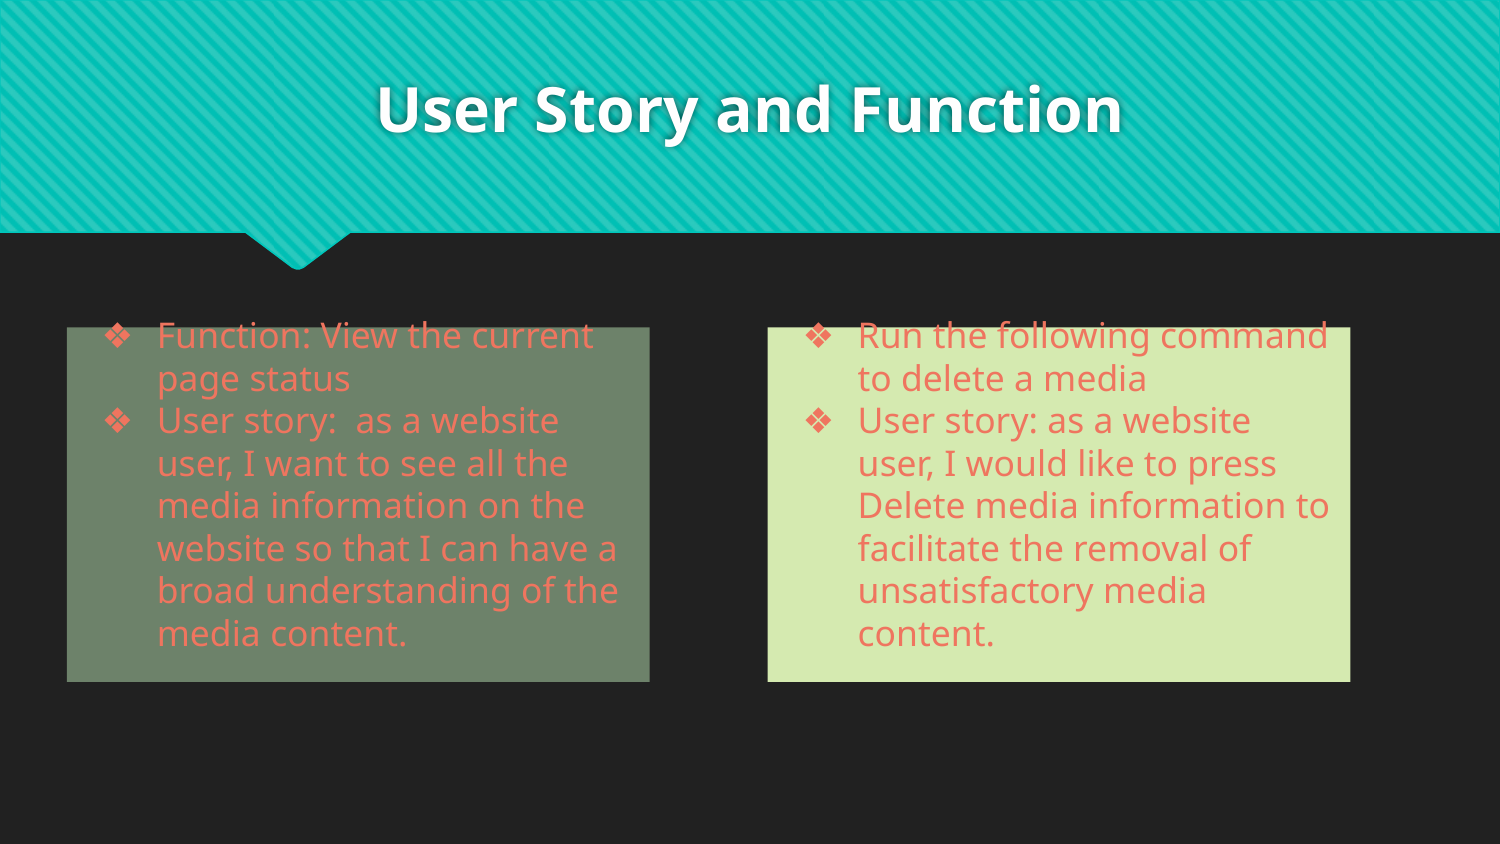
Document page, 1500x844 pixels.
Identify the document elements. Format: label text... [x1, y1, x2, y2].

title User Story and Function [99, 55, 1401, 175]
text_box Function: View the current page status User story: as a website user, I want to see all the media information on the website so that I can have a broad understanding of the media content. [66, 327, 650, 682]
text_box Run the following command to delete a media User story: as a website user, I would like to press Delete media information to facilitate the removal of unsatisfactory media content. [767, 327, 1351, 682]
